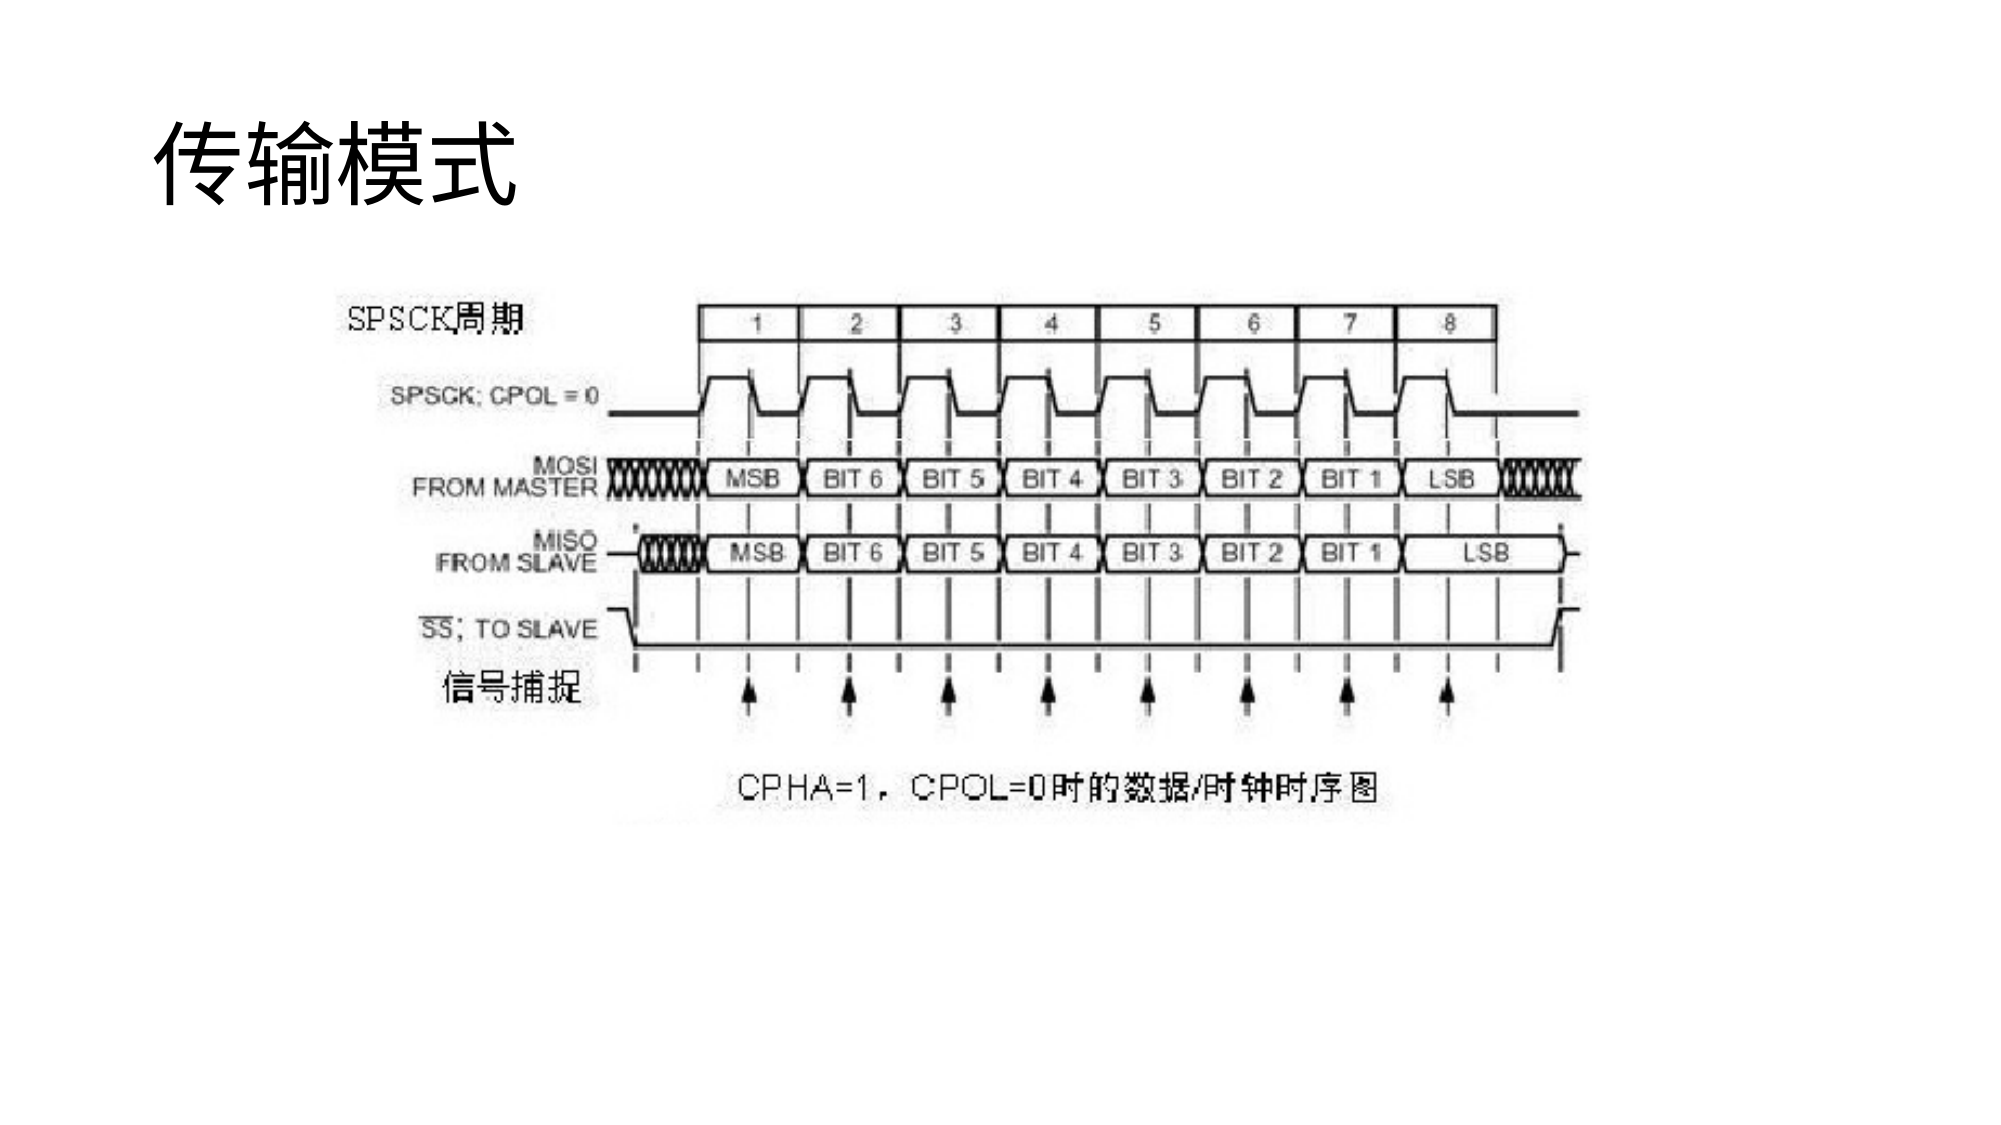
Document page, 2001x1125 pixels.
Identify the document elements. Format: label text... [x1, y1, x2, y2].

title 传输模式 [137, 59, 1863, 278]
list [326, 255, 1602, 829]
